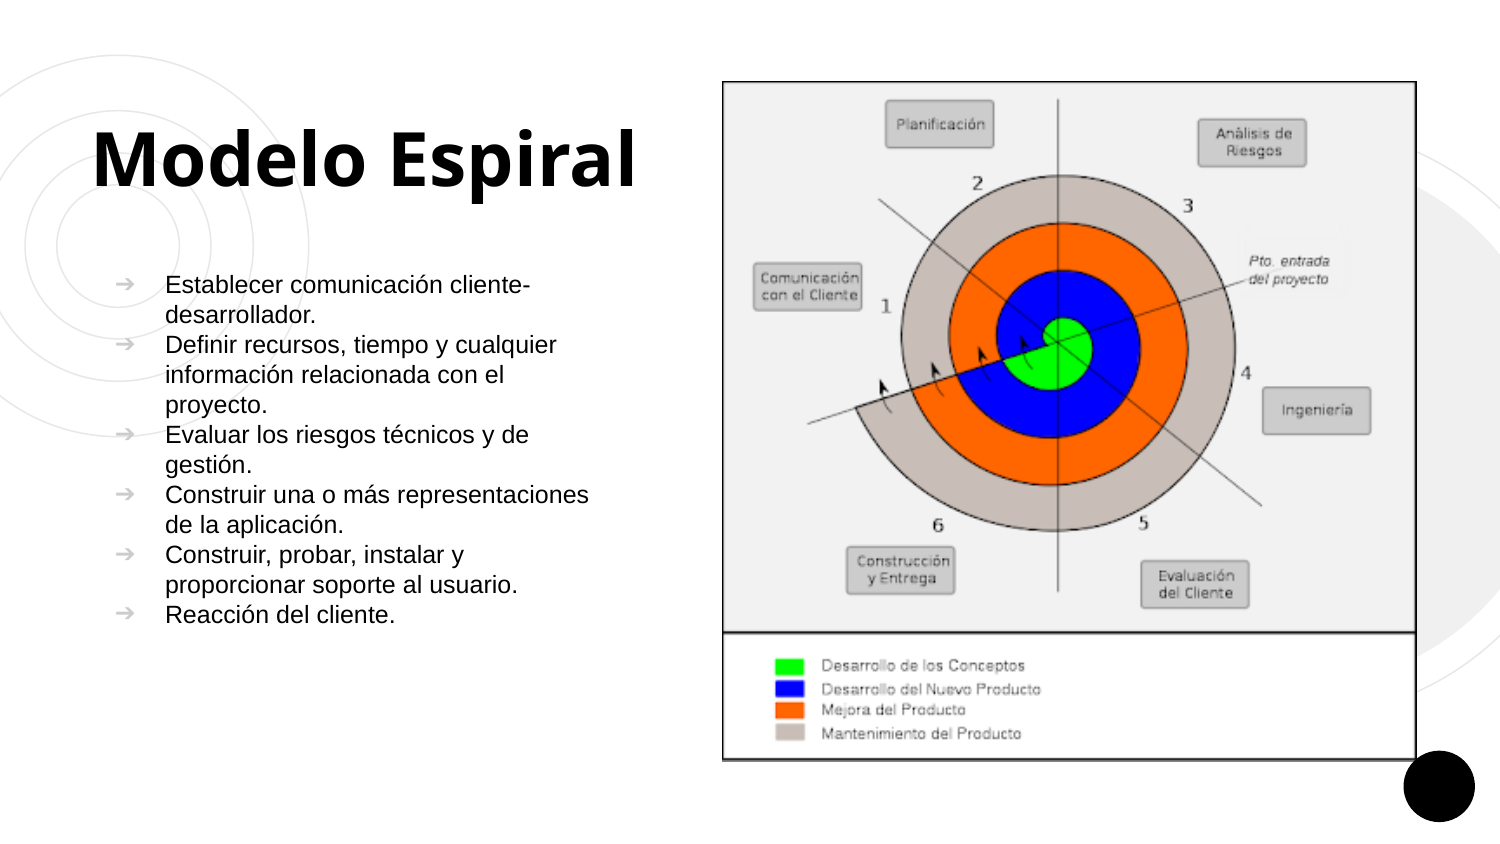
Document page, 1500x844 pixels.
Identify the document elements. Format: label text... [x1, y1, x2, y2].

title Modelo Espiral [75, 104, 717, 217]
list Establecer comunicación cliente-desarrollador. Definir recursos, tiempo y cualquier información relacionada con el proyecto. Evaluar los riesgos técnicos y de gestión. Construir una o más representaciones de la aplicación. Construir, probar, instalar y proporcionar soporte al usuario. Reacción del cliente. [75, 253, 622, 751]
picture [722, 81, 1418, 763]
